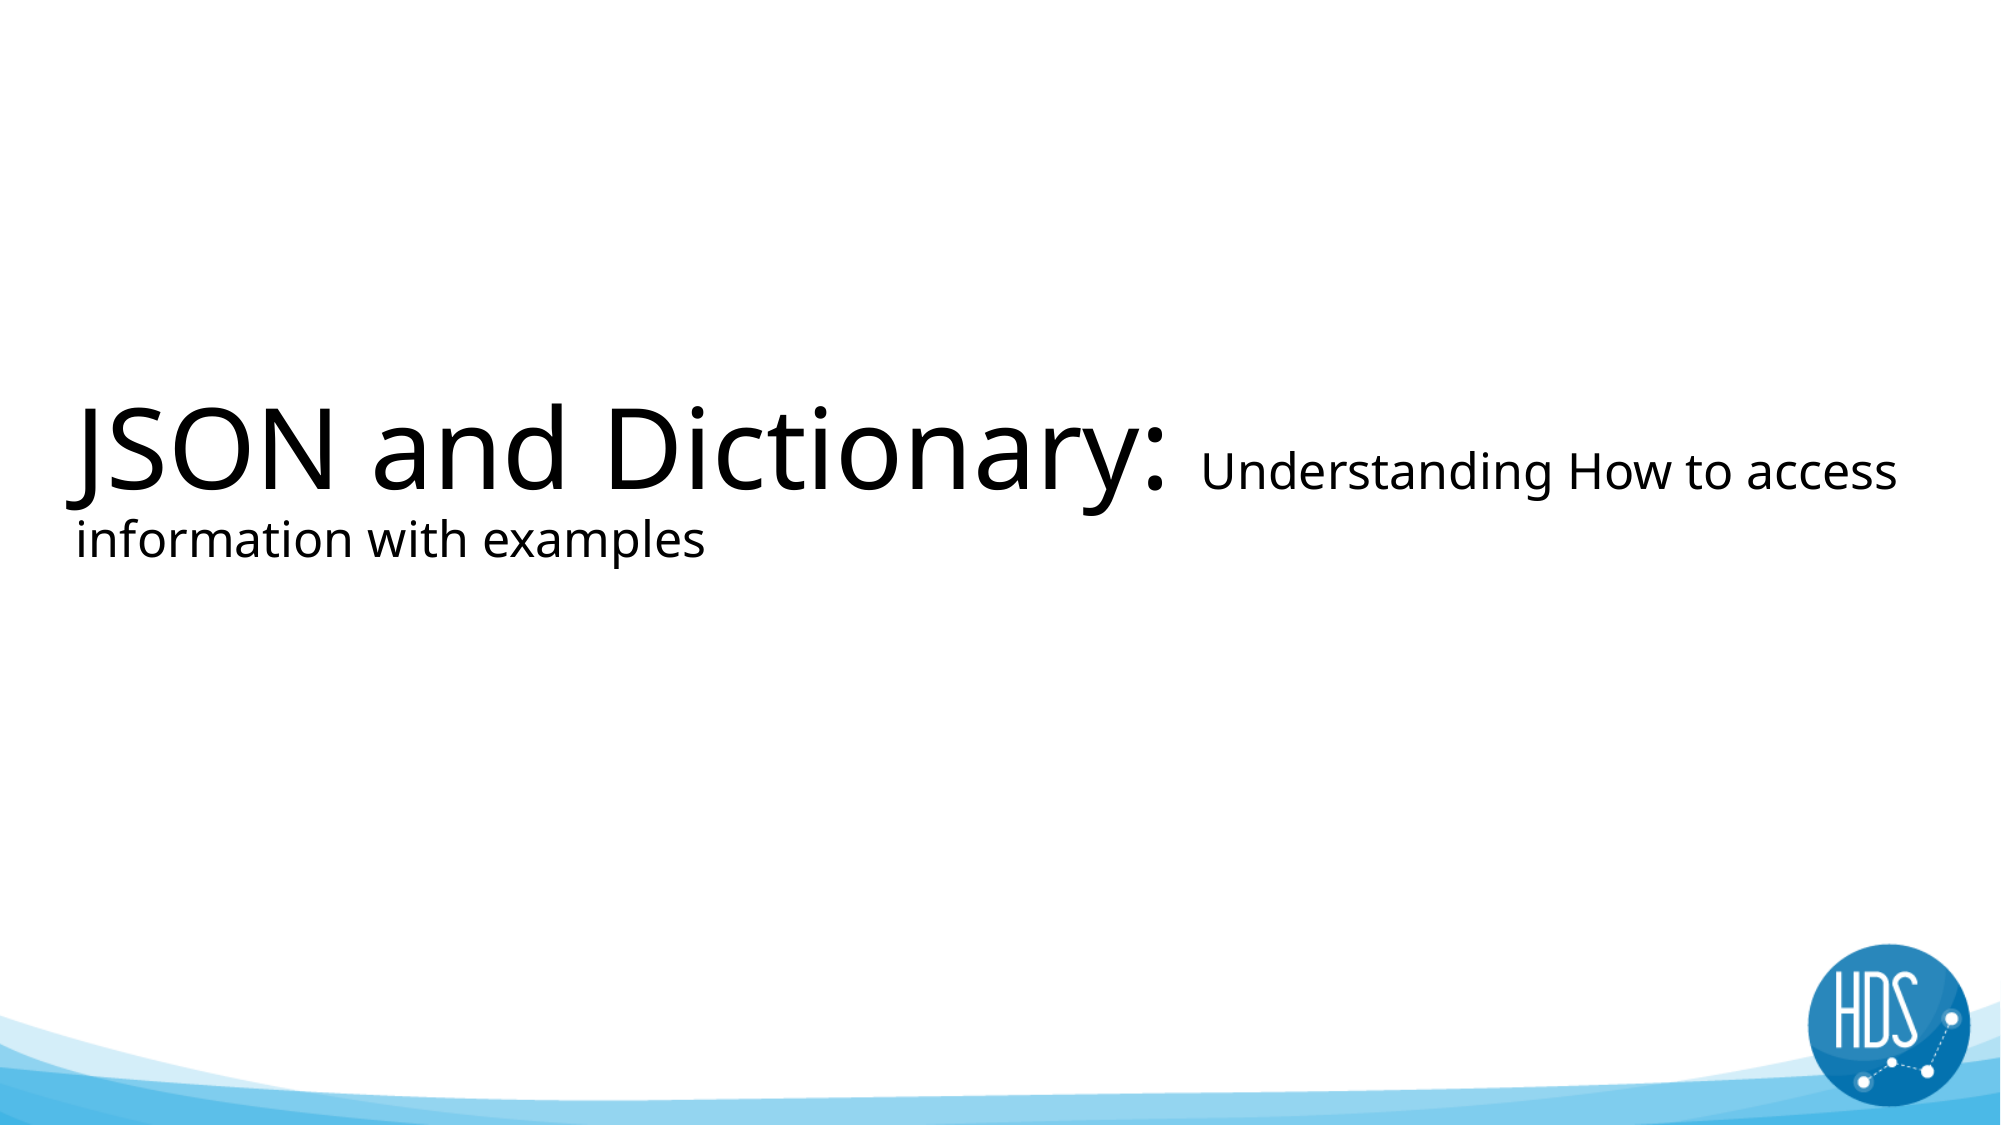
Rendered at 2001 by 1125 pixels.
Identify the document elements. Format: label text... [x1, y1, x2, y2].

picture [0, 0, 2001, 1125]
title JSON and Dictionary: Understanding How to access information with examples [60, 375, 1973, 576]
